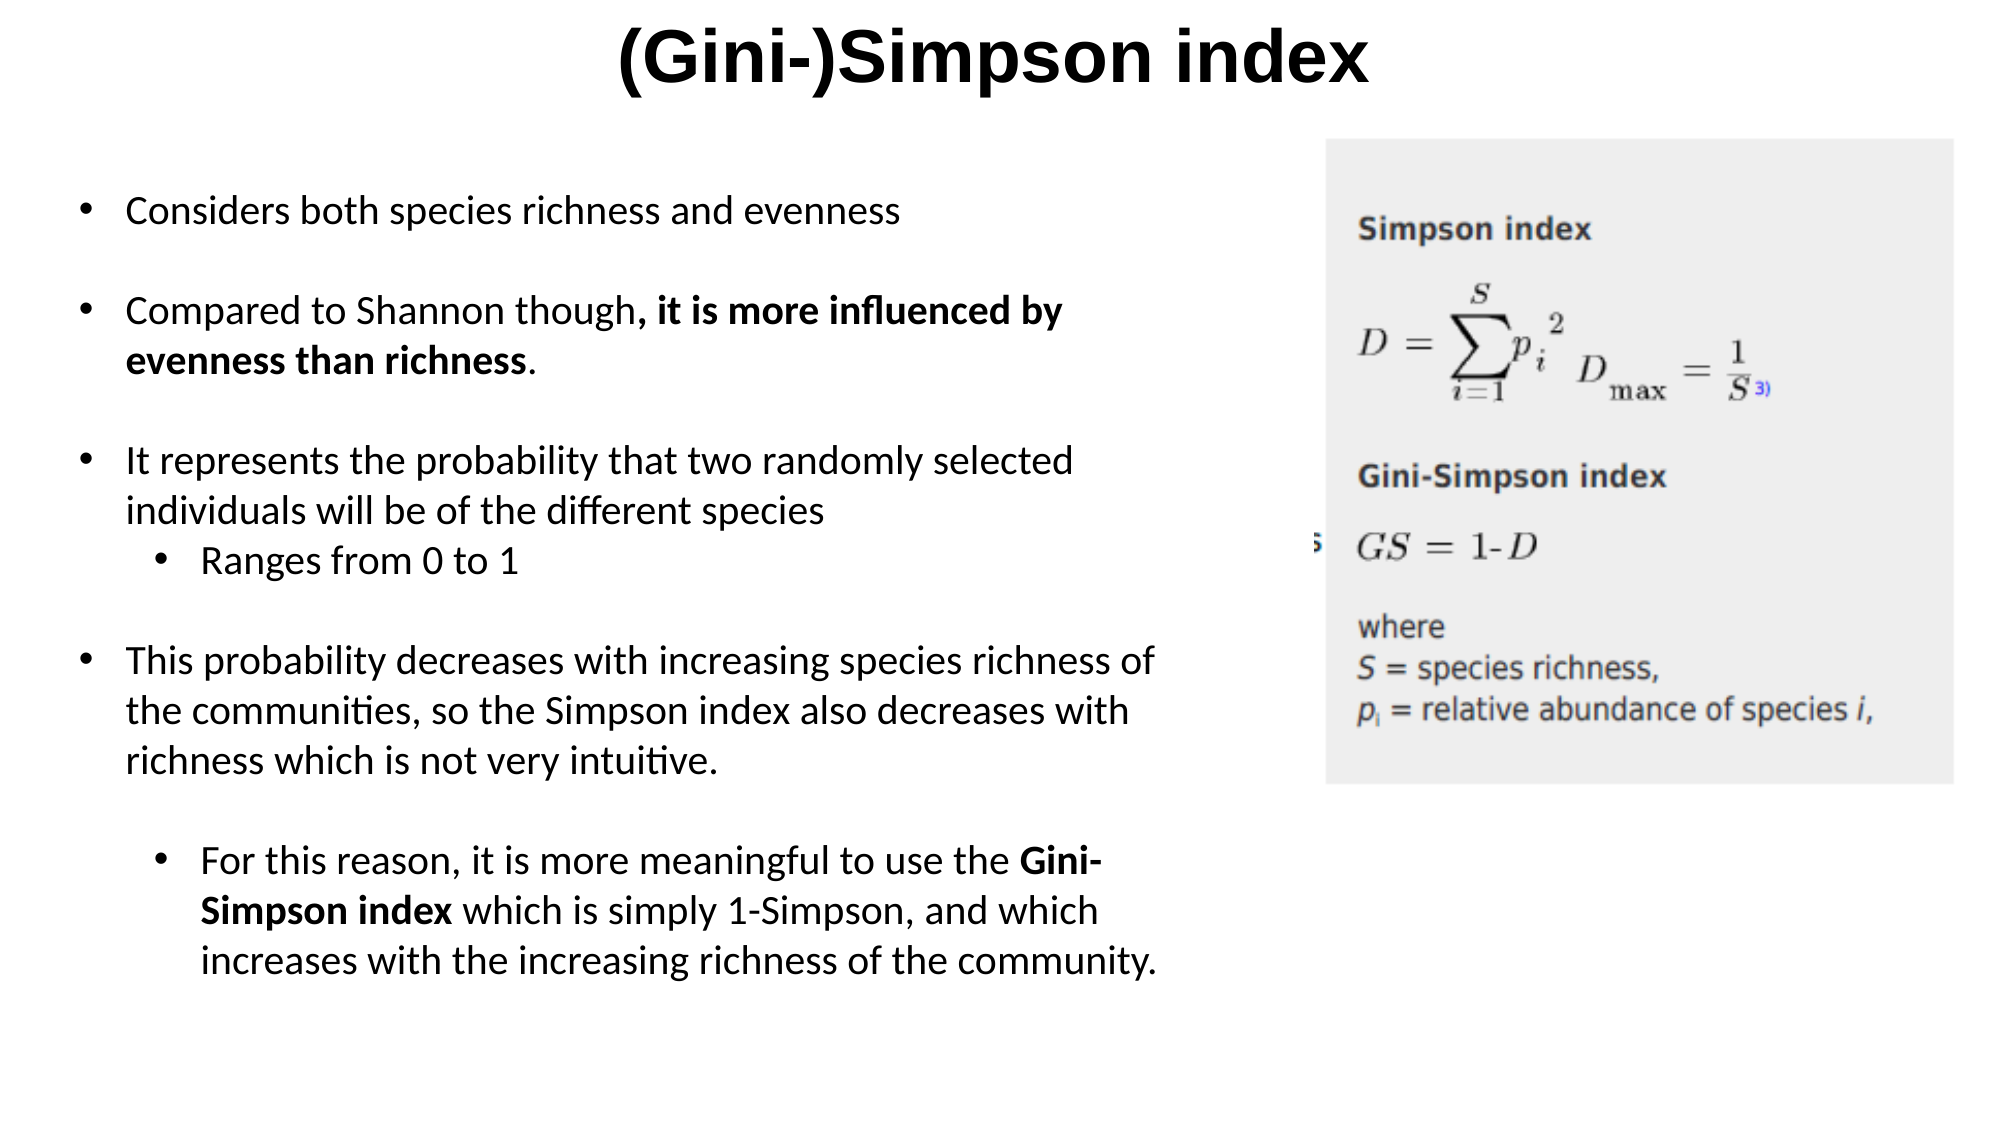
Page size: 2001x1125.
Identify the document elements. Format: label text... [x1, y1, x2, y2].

text_box (Gini-)Simpson index [602, 0, 1386, 105]
text_box Considers both species richness and evenness Compared to Shannon though, it is more influenced by evenness than richness. It represents the probability that two randomly selected individuals will be of the different species Ranges from 0 to 1 This probability decreases with increasing species richness of the communities, so the Simpson index also decreases with richness which is not very intuitive. For this reason, it is more meaningful to use the Gini-Simpson index which is simply 1-Simpson, and which increases with the increasing richness of the community. [63, 125, 1191, 1041]
picture [1314, 129, 1977, 799]
